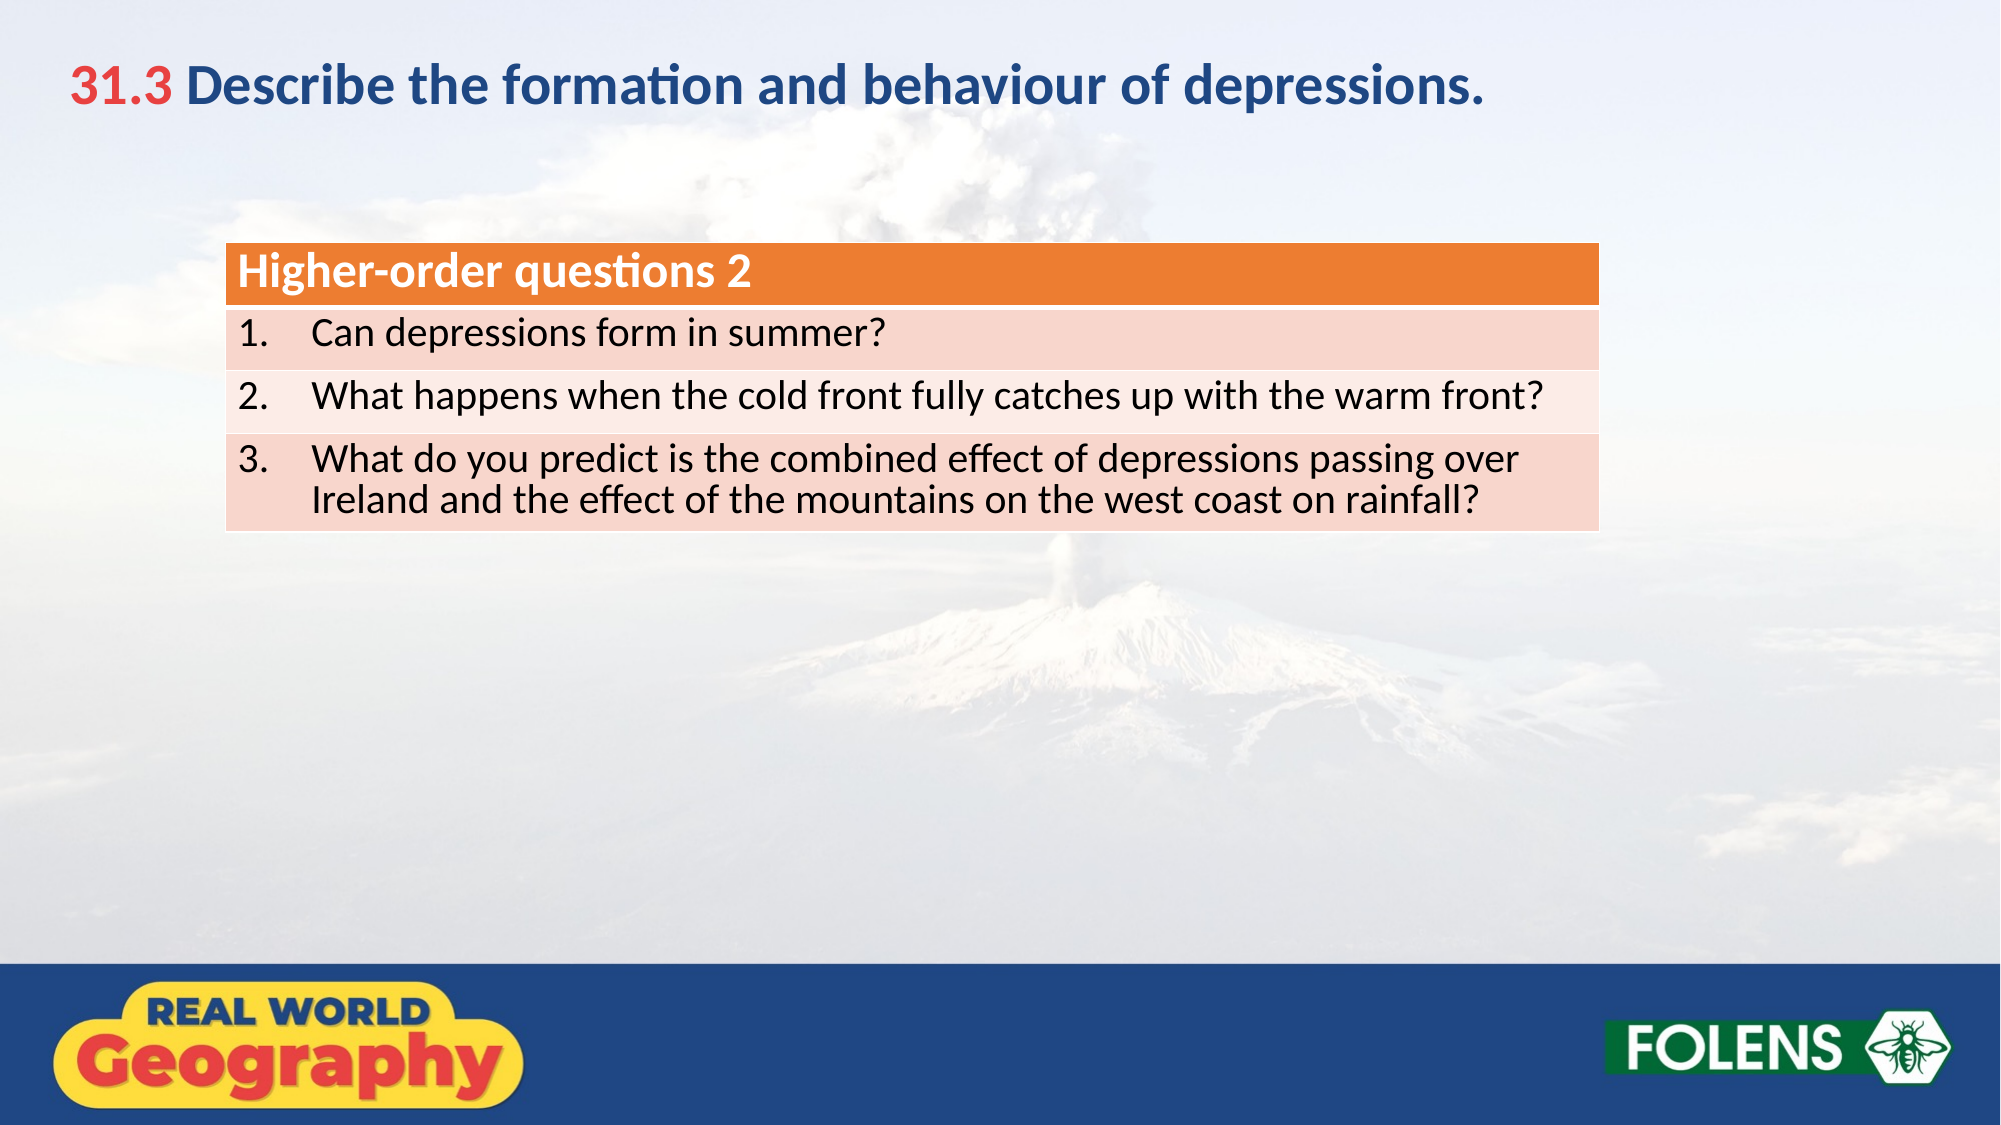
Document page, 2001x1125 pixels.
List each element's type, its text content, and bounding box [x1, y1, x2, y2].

table_cell 3. What do you predict is the combined effect of depressions passing over Ireland and the effect of the mountains on the west coast on rainfall? [226, 434, 1599, 531]
table_header Higher-order questions 2 [226, 243, 1599, 305]
table_cell 1. Can depressions form in summer? [226, 310, 1599, 370]
picture [0, 0, 2001, 1125]
text_box 31.3 Describe the formation and behaviour of depressions. [54, 38, 1573, 124]
table_cell 2. What happens when the cold front fully catches up with the warm front? [226, 371, 1599, 433]
